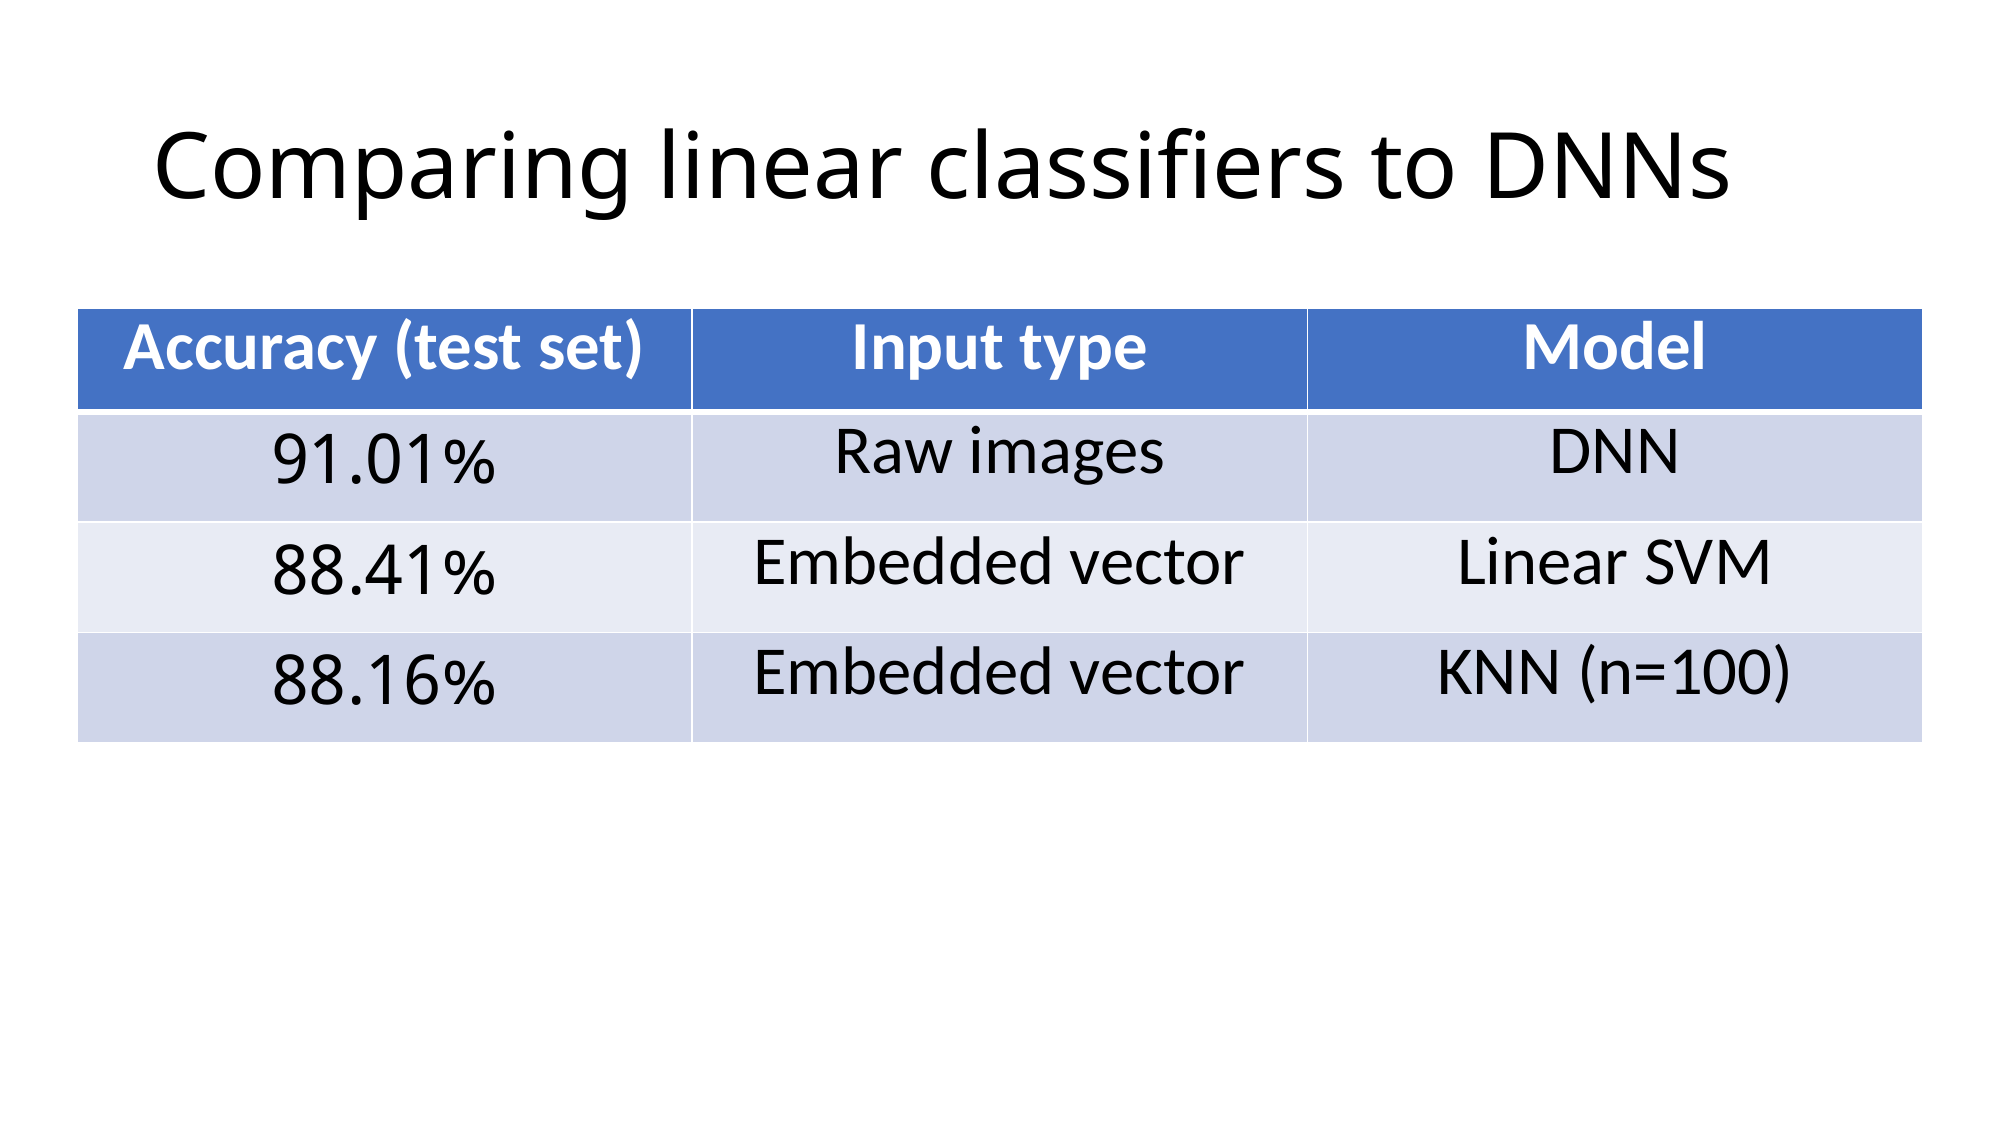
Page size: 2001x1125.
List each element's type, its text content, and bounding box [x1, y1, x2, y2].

table_cell Linear SVM [1308, 523, 1922, 632]
table_cell Raw images [693, 415, 1307, 521]
table_cell KNN (n=100) [1308, 633, 1922, 742]
table_cell 88.16% [78, 633, 691, 742]
table_header Model [1308, 309, 1922, 409]
table_cell Embedded vector [693, 633, 1307, 742]
table_header Input type [693, 309, 1307, 409]
title Comparing linear classifiers to DNNs [137, 59, 1863, 278]
table_cell Embedded vector [693, 523, 1307, 632]
table_cell DNN [1308, 415, 1922, 521]
table_cell 88.41% [78, 523, 691, 632]
table_cell 91.01% [78, 415, 691, 521]
table_header Accuracy (test set) [78, 309, 691, 409]
